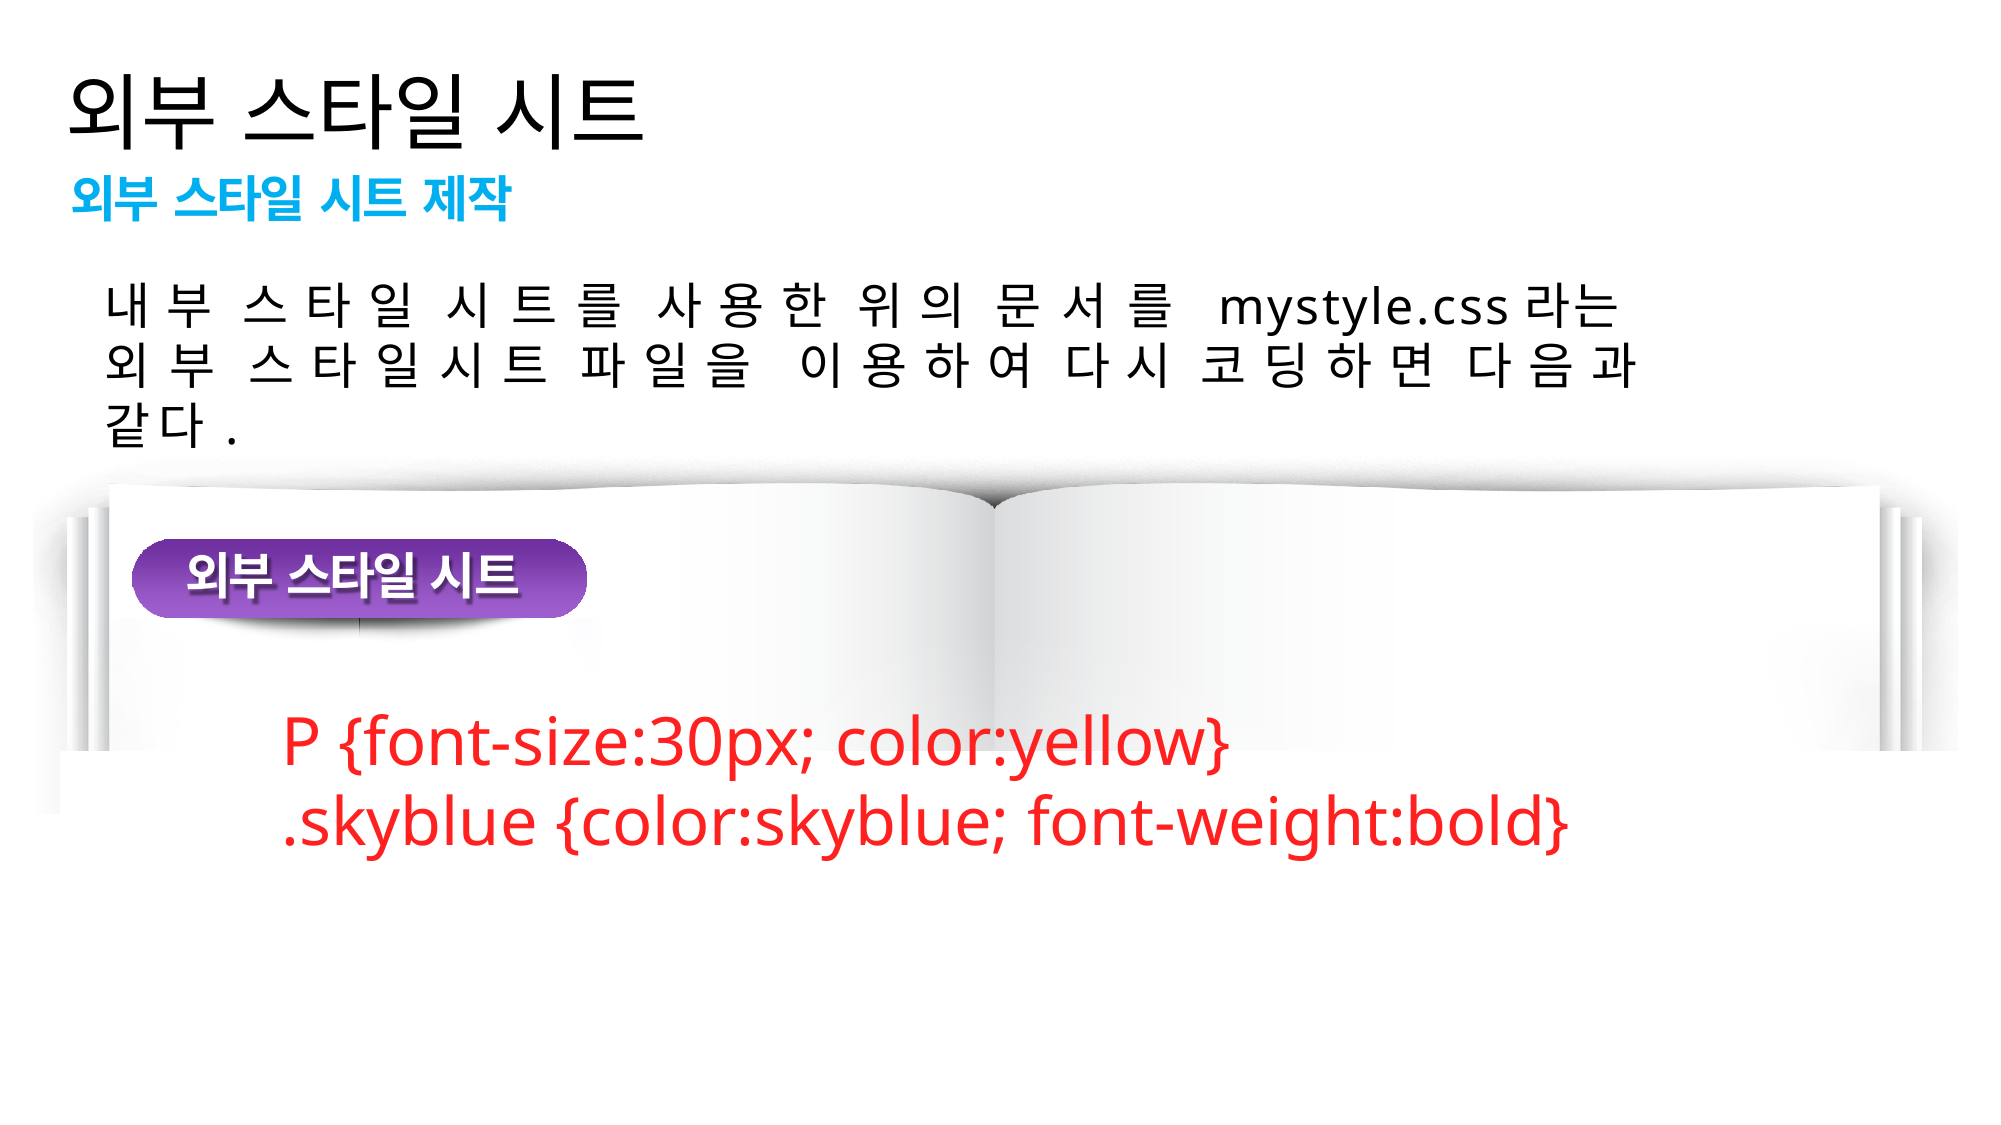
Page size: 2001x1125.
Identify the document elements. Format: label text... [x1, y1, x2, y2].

text_box 내부 스타일 시트를 사용한 위의 문서를 mystyle.css라는 외부 스타일시트 파일을 이용하여 다시 코딩하면 다음과 같다. [33, 272, 1719, 455]
text_box 외부 스타일 시트 제작 [55, 160, 1056, 235]
text_box 외부 스타일 시트 [50, 52, 1051, 168]
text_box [33, 456, 1959, 1005]
